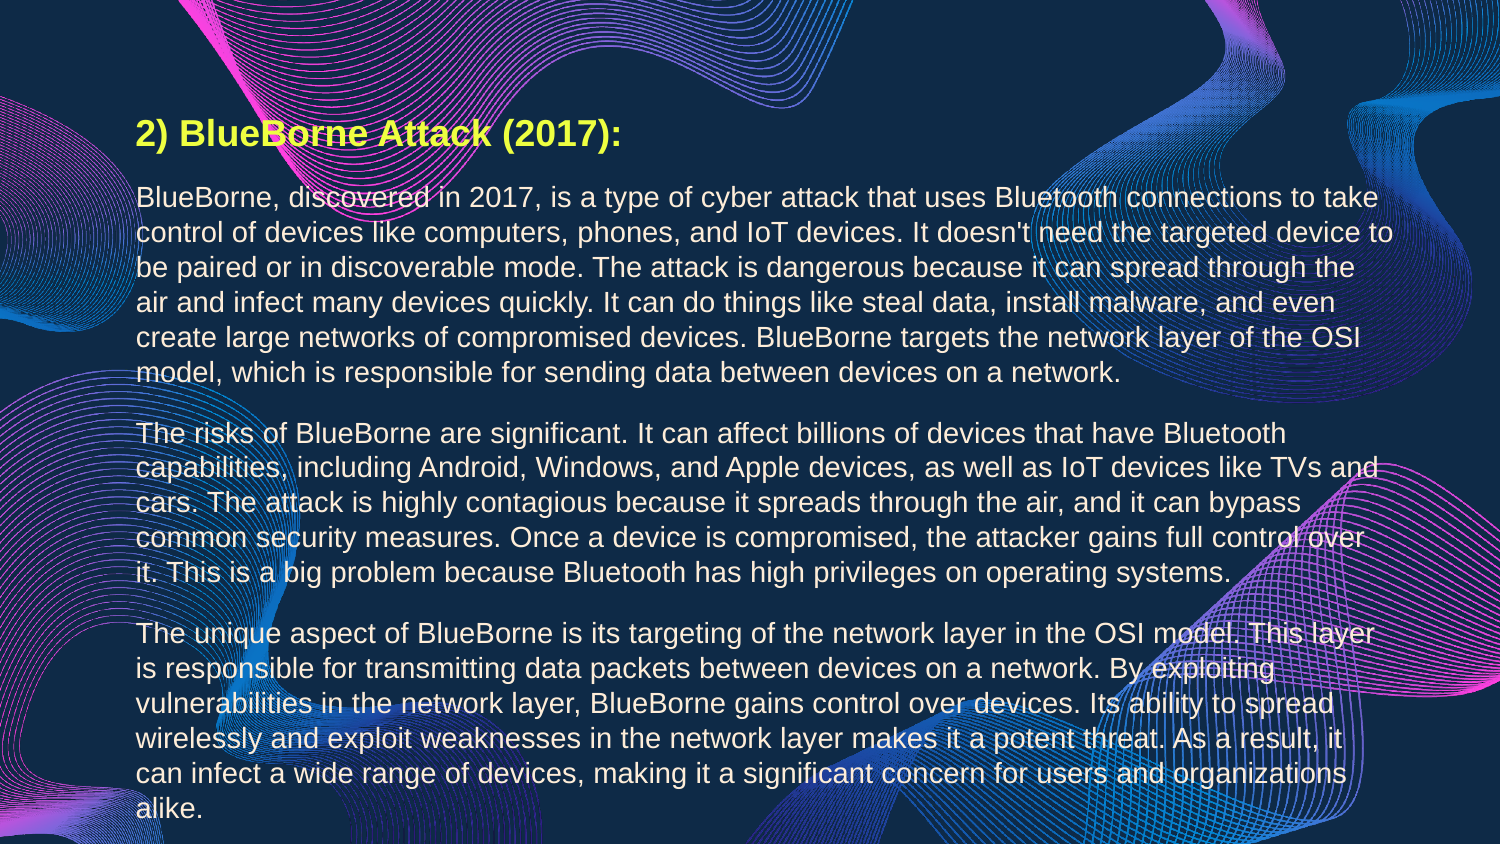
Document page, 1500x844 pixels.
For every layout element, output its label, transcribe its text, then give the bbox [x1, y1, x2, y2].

text_box The unique aspect of BlueBorne is its targeting of the network layer in the OSI model. This layer is responsible for transmitting data packets between devices on a network. By exploiting vulnerabilities in the network layer, BlueBorne gains control over devices. Its ability to spread wirelessly and exploit weaknesses in the network layer makes it a potent threat. As a result, it can infect a wide range of devices, making it a significant concern for users and organizations alike. [120, 607, 1411, 832]
text_box BlueBorne, discovered in 2017, is a type of cyber attack that uses Bluetooth connections to take control of devices like computers, phones, and IoT devices. It doesn't need the targeted device to be paired or in discoverable mode. The attack is dangerous because it can spread through the air and infect many devices quickly. It can do things like steal data, install malware, and even create large networks of compromised devices. BlueBorne targets the network layer of the OSI model, which is responsible for sending data between devices on a network. [120, 170, 1411, 396]
text_box 2) BlueBorne Attack (2017): [120, 101, 669, 161]
picture [0, 0, 1500, 844]
text_box The risks of BlueBorne are significant. It can affect billions of devices that have Bluetooth capabilities, including Android, Windows, and Apple devices, as well as IoT devices like TVs and cars. The attack is highly contagious because it spreads through the air, and it can bypass common security measures. Once a device is compromised, the attacker gains full control over it. This is a big problem because Bluetooth has high privileges on operating systems. [120, 406, 1411, 596]
